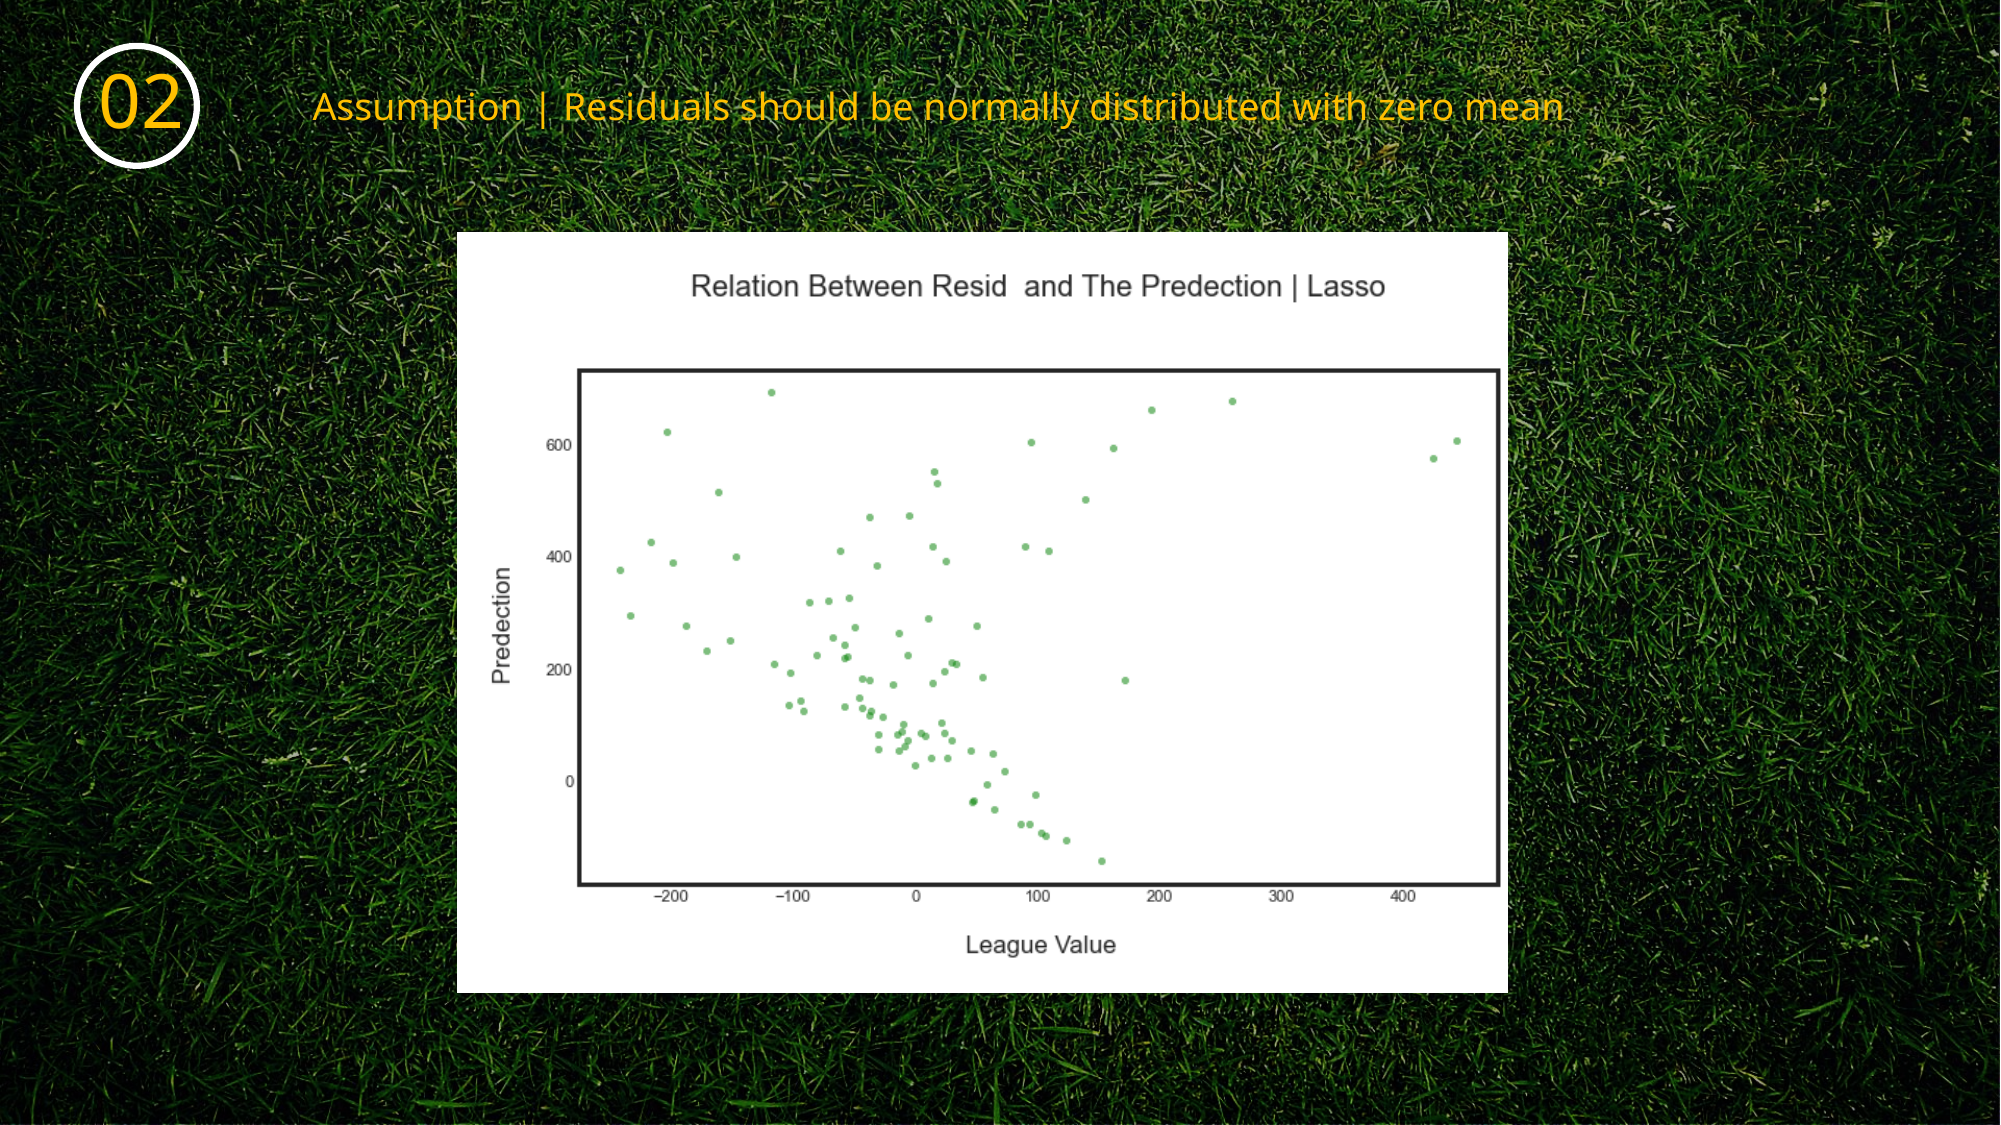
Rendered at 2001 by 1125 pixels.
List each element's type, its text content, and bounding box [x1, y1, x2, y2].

picture [0, 0, 2000, 1125]
text_box 02 [83, 45, 200, 151]
text_box Assumption | Residuals should be normally distributed with zero mean [297, 75, 1581, 136]
text_box [76, 78, 83, 134]
text_box [96, 151, 178, 167]
